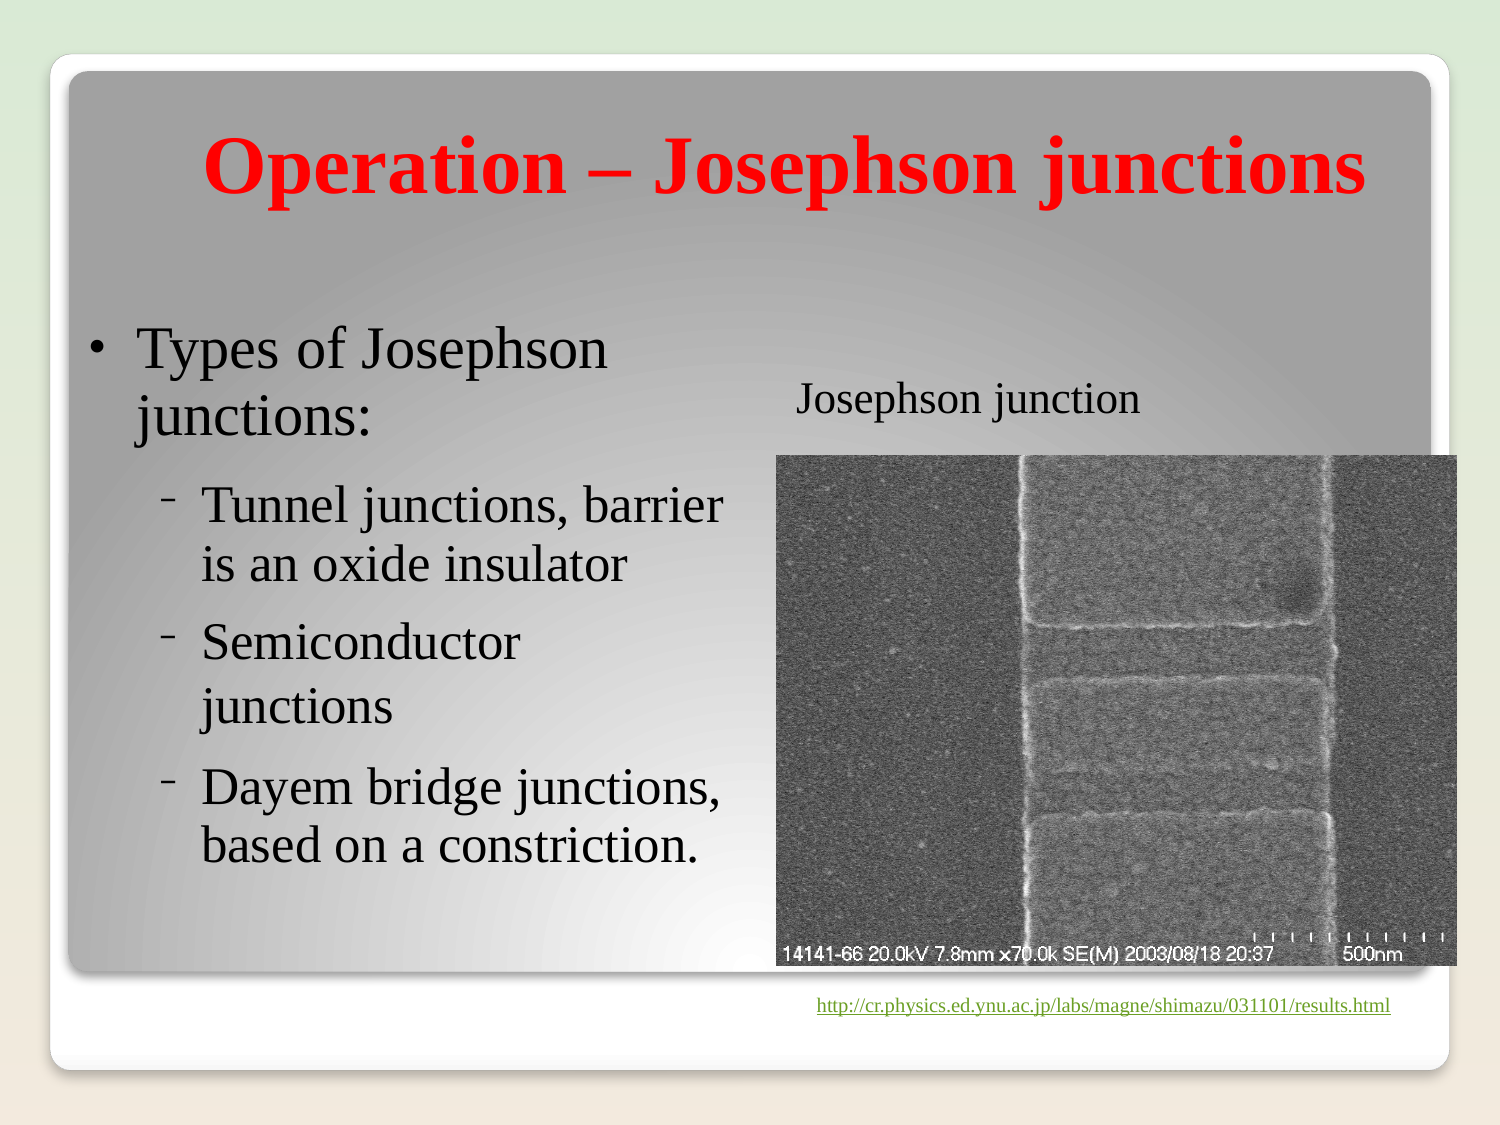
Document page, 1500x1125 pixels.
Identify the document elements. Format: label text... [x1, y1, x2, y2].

title Operation – Josephson junctions [167, 20, 1386, 211]
text_box http://cr.physics.ed.ynu.ac.jp/labs/magne/shimazu/031101/results.html [814, 990, 1408, 1017]
text_box ● [86, 325, 112, 361]
text_box Josephson junction [794, 366, 1145, 423]
text_box Types of Josephson junctions: Tunnel junctions, barrier is an oxide insulator Semiconductor junctions Dayem bridge junctions, based on a constriction. [131, 304, 735, 874]
picture [776, 455, 1457, 966]
